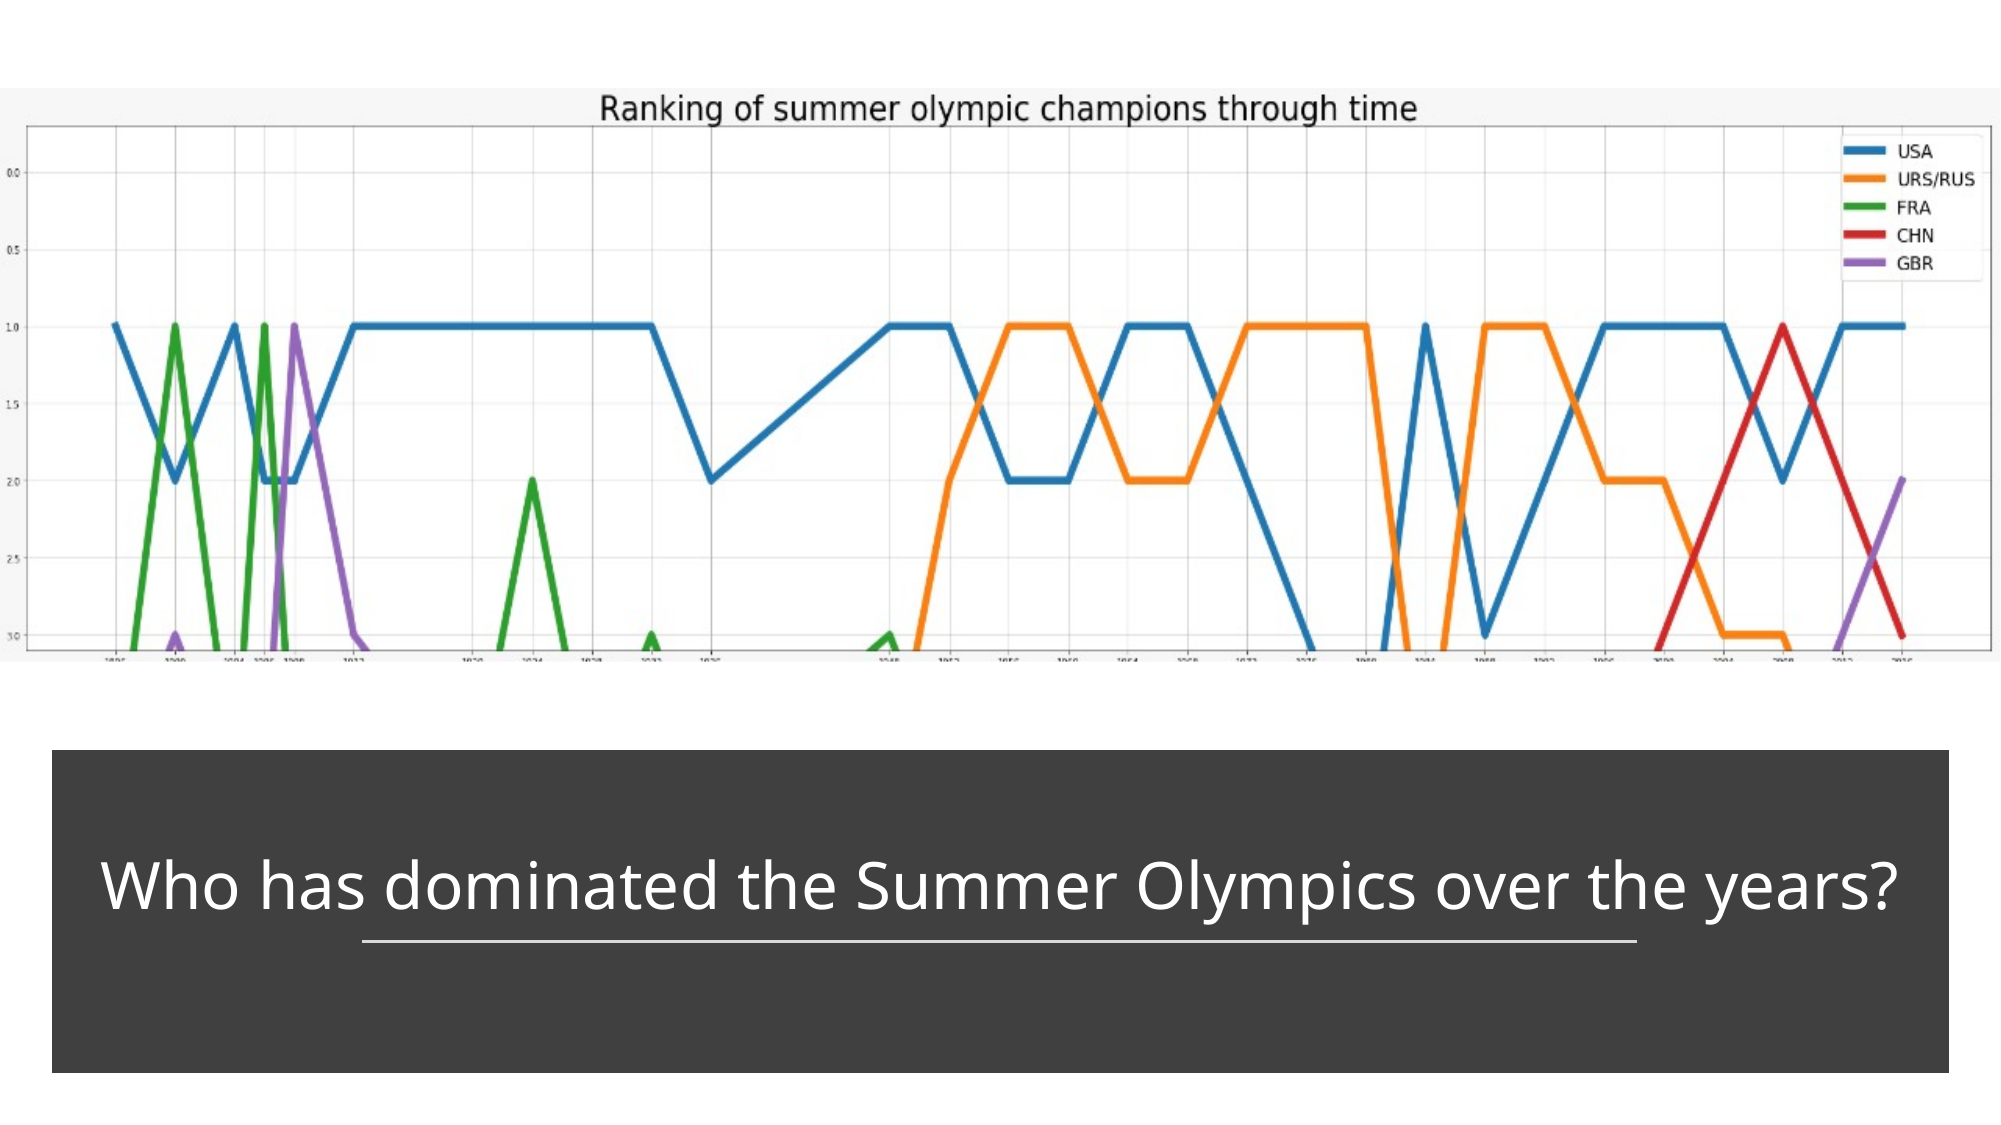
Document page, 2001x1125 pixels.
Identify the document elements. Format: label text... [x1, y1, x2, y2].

text_box [61, 759, 1939, 1064]
picture [0, 88, 2000, 674]
title Who has dominated the Summer Olympics over the years? [74, 780, 1927, 933]
